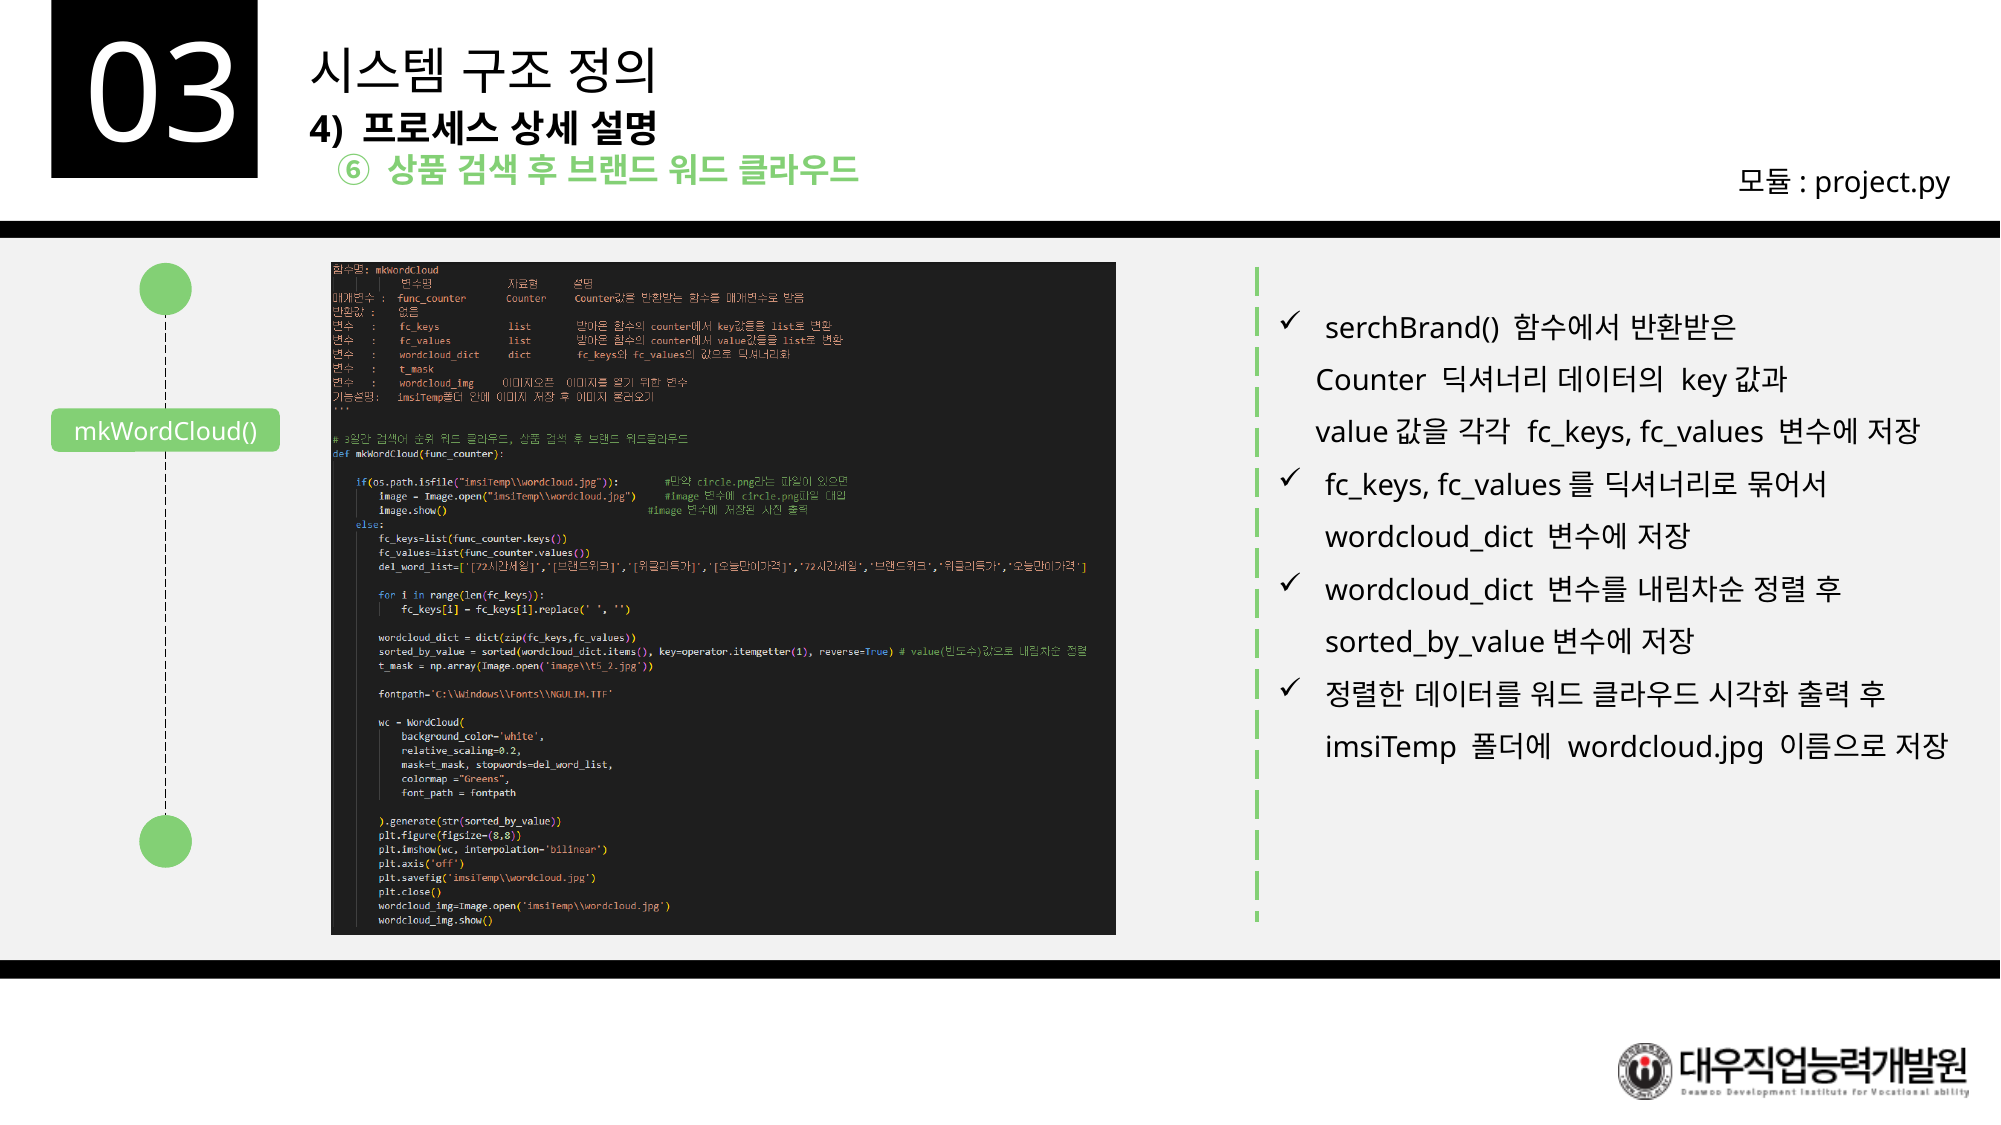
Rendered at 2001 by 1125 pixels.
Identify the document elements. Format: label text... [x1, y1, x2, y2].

text_box [50, 0, 259, 179]
text_box [0, 961, 2000, 980]
text_box [0, 220, 2000, 237]
picture [1618, 1043, 1969, 1100]
text_box mkWordCloud() [50, 407, 165, 453]
text_box 모듈: project.py [1723, 156, 2000, 207]
text_box [138, 261, 193, 317]
text_box 4) 프로세스 상세 설명 ⑥ 상품 검색 후 브랜드 워드 클라우드 [294, 97, 876, 197]
text_box 시스템 구조 정의 [295, 31, 676, 97]
text_box mkWordCloud() [166, 407, 281, 453]
text_box 03 [69, 0, 257, 176]
text_box serchBrand() 함수에서 반환받은 Counter 딕셔너리 데이터의 key값과 value값을 각각 fc_keys, fc_values 변수에 저장 fc_keys, fc_values를 딕셔너리로 묶어서 wordcloud_dict 변수에 저장 wordcloud_dict 변수를 내림차순 정렬 후sorted_by_value변수에 저장 정렬한 데이터를 워드 클라우드 시각화 출력 후imsiTemp 폴더에 wordcloud.jpg 이름으로 저장 [1263, 266, 2000, 771]
text_box [0, 237, 2000, 961]
picture [331, 262, 1116, 935]
text_box [138, 814, 193, 869]
